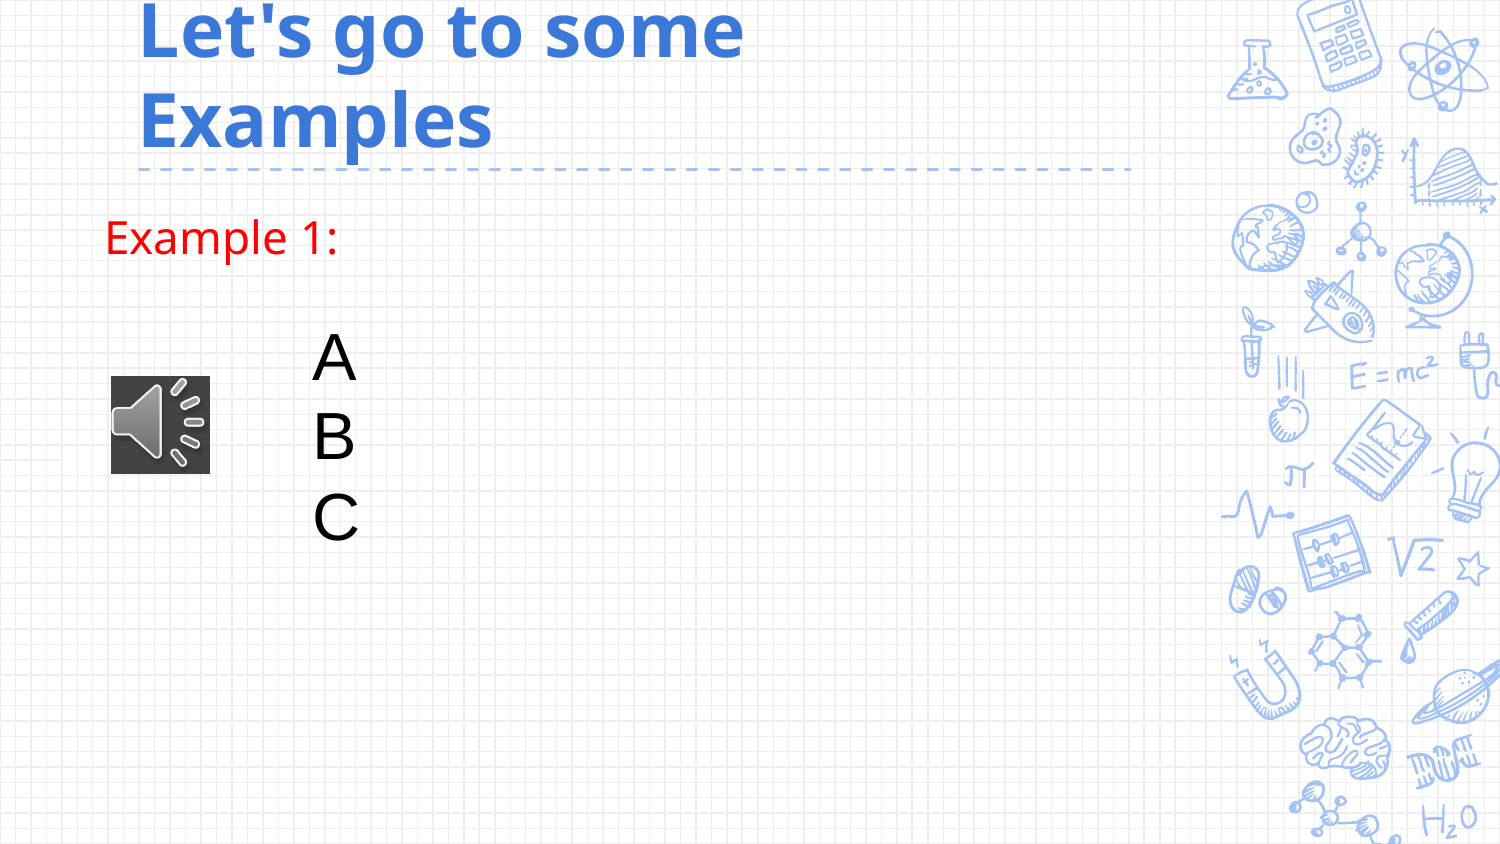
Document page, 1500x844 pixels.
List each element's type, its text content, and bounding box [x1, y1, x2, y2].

list Example 1: [89, 193, 801, 827]
picture [110, 374, 211, 476]
text_box A B C [297, 305, 386, 641]
title Let's go to some Examples [122, 36, 1130, 178]
